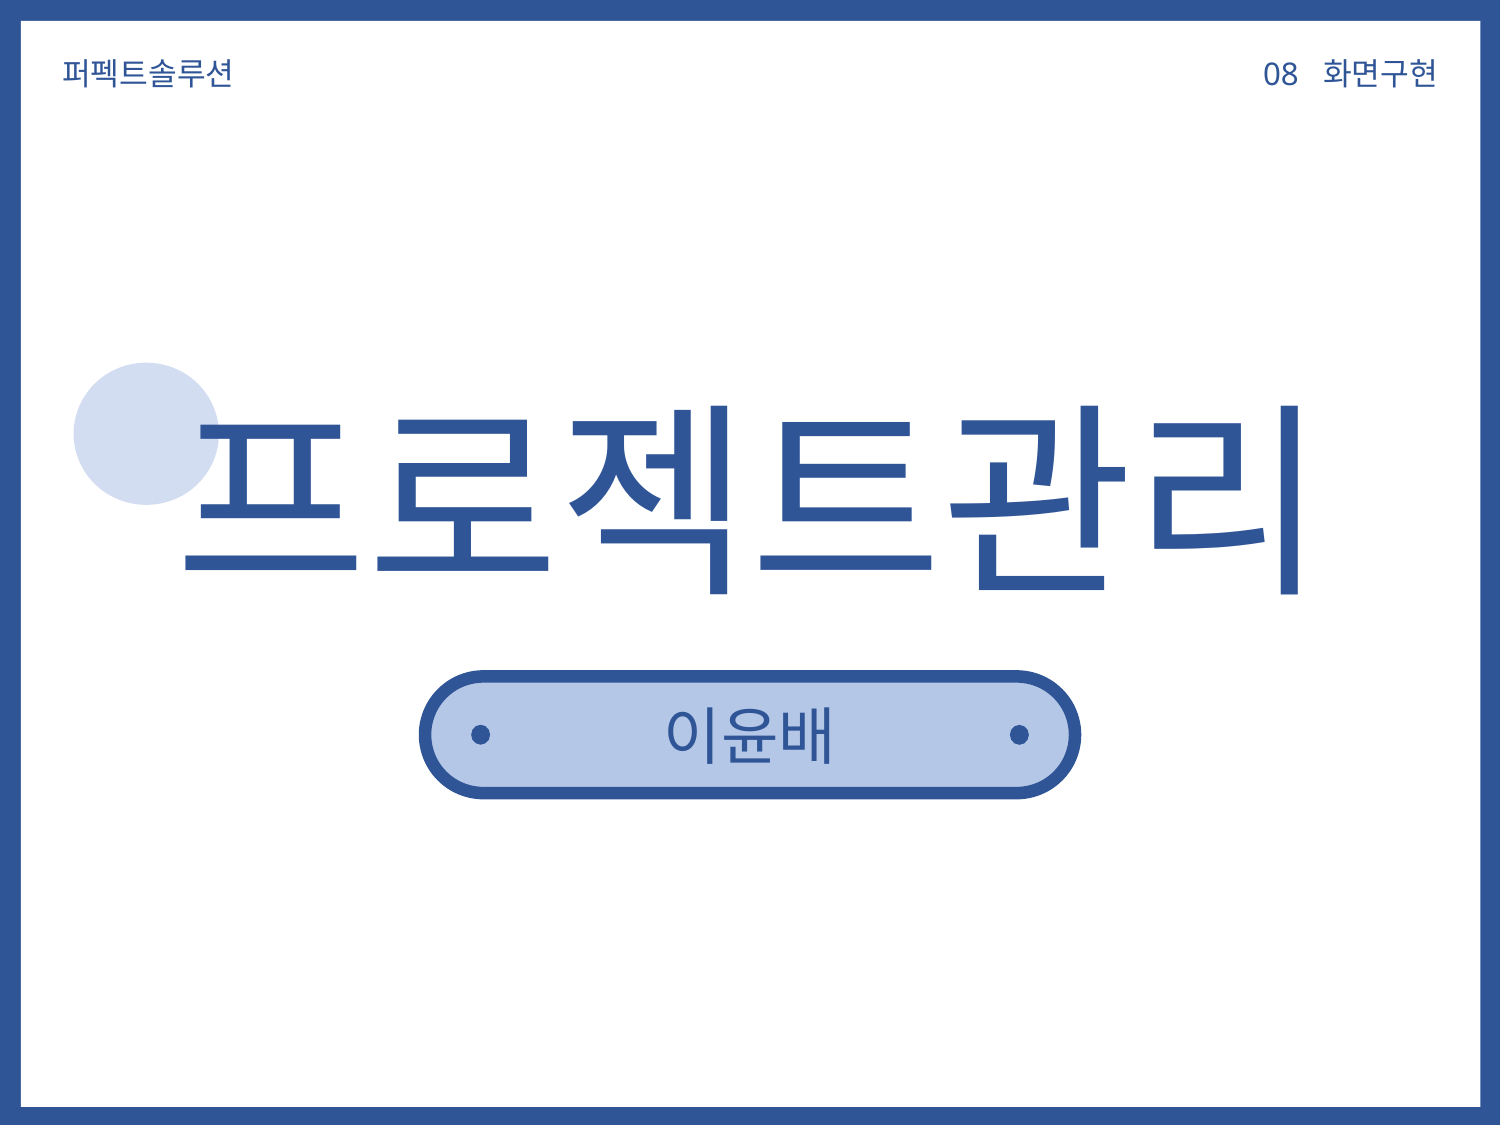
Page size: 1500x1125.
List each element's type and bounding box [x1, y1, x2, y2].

text_box [0, 0, 1500, 1125]
